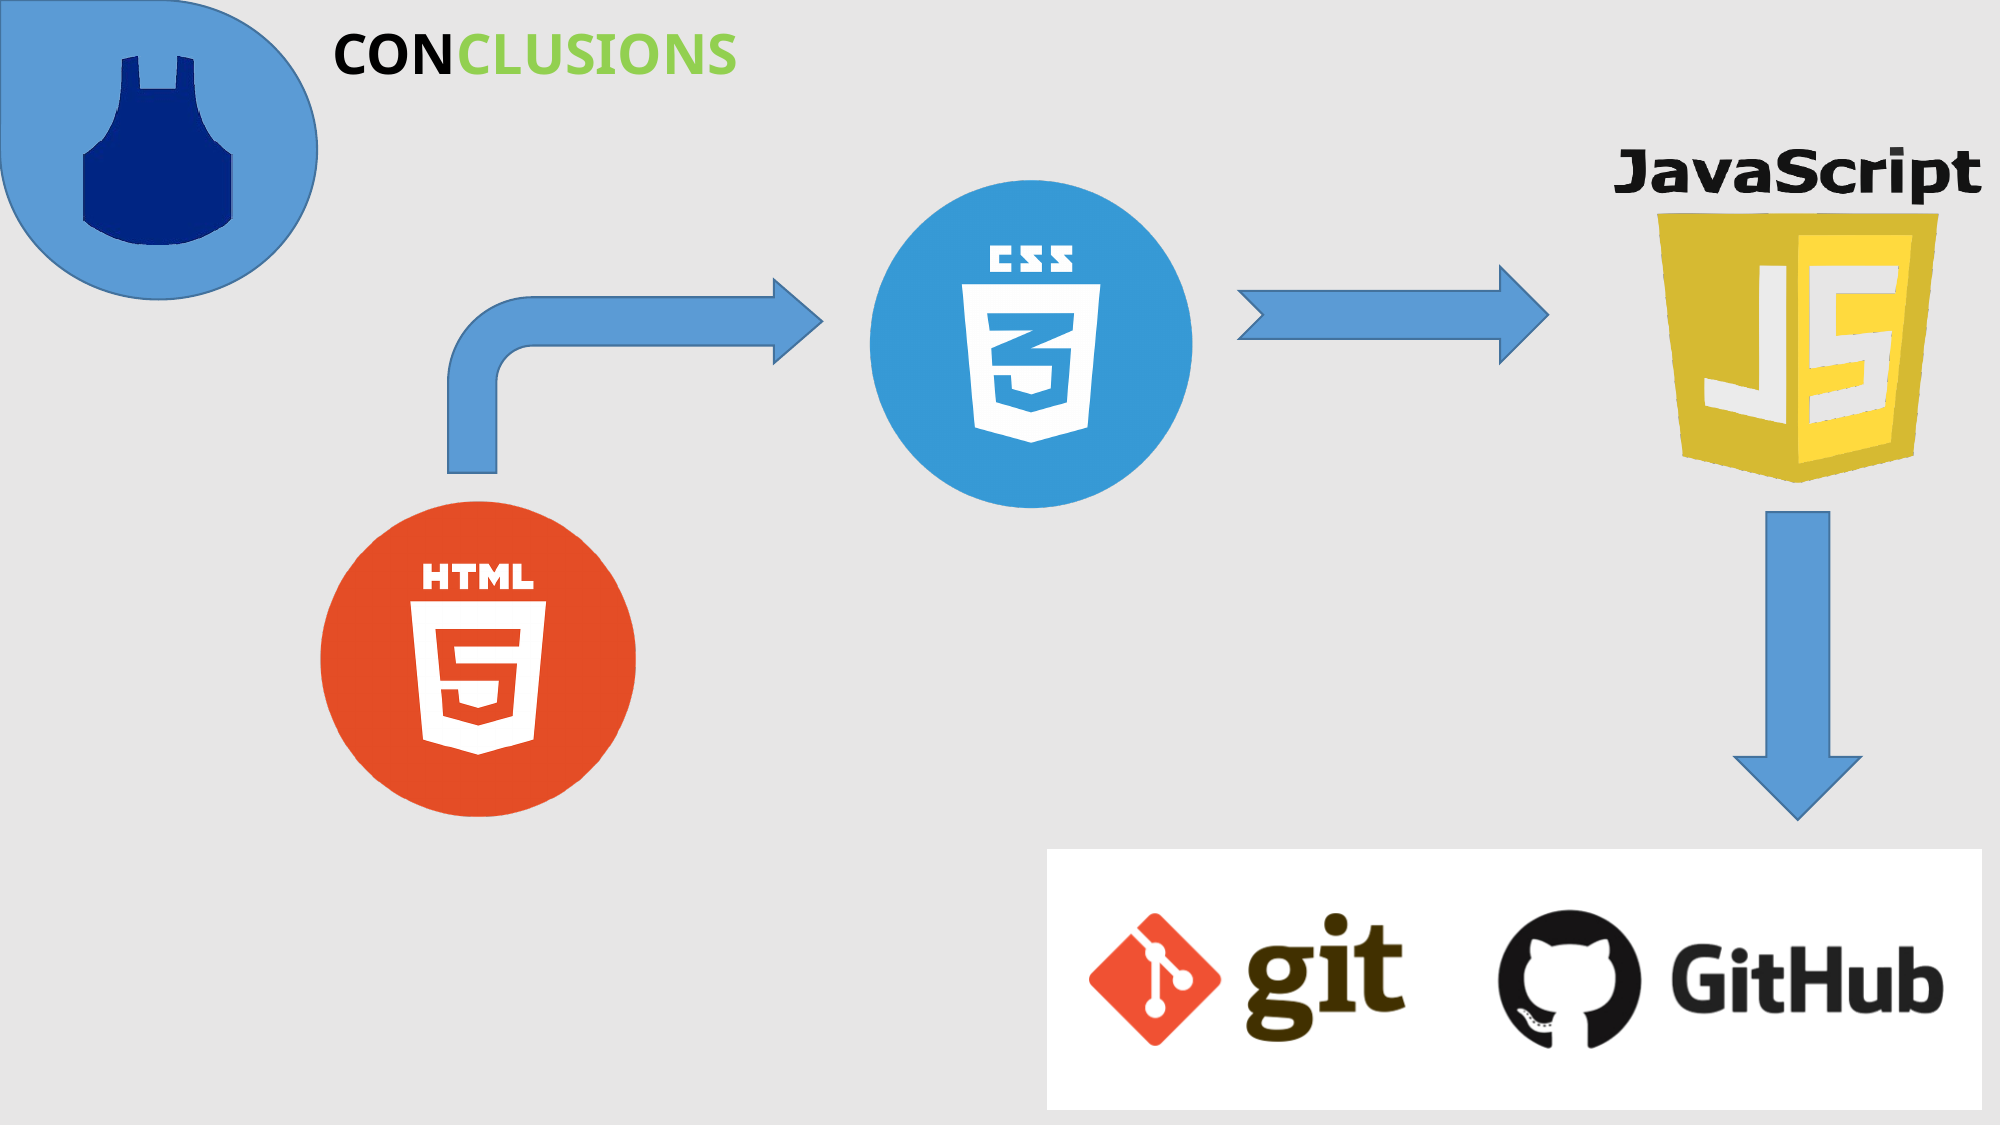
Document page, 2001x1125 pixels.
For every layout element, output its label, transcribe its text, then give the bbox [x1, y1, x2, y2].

text_box [1732, 511, 1864, 822]
picture [1047, 849, 1982, 1110]
picture [1614, 147, 1982, 483]
picture [302, 484, 653, 834]
picture [852, 162, 1210, 526]
text_box [0, 0, 319, 301]
picture [52, 56, 265, 245]
title CONCLUSIONS [317, 0, 758, 113]
text_box [447, 277, 824, 474]
text_box [1236, 264, 1550, 366]
